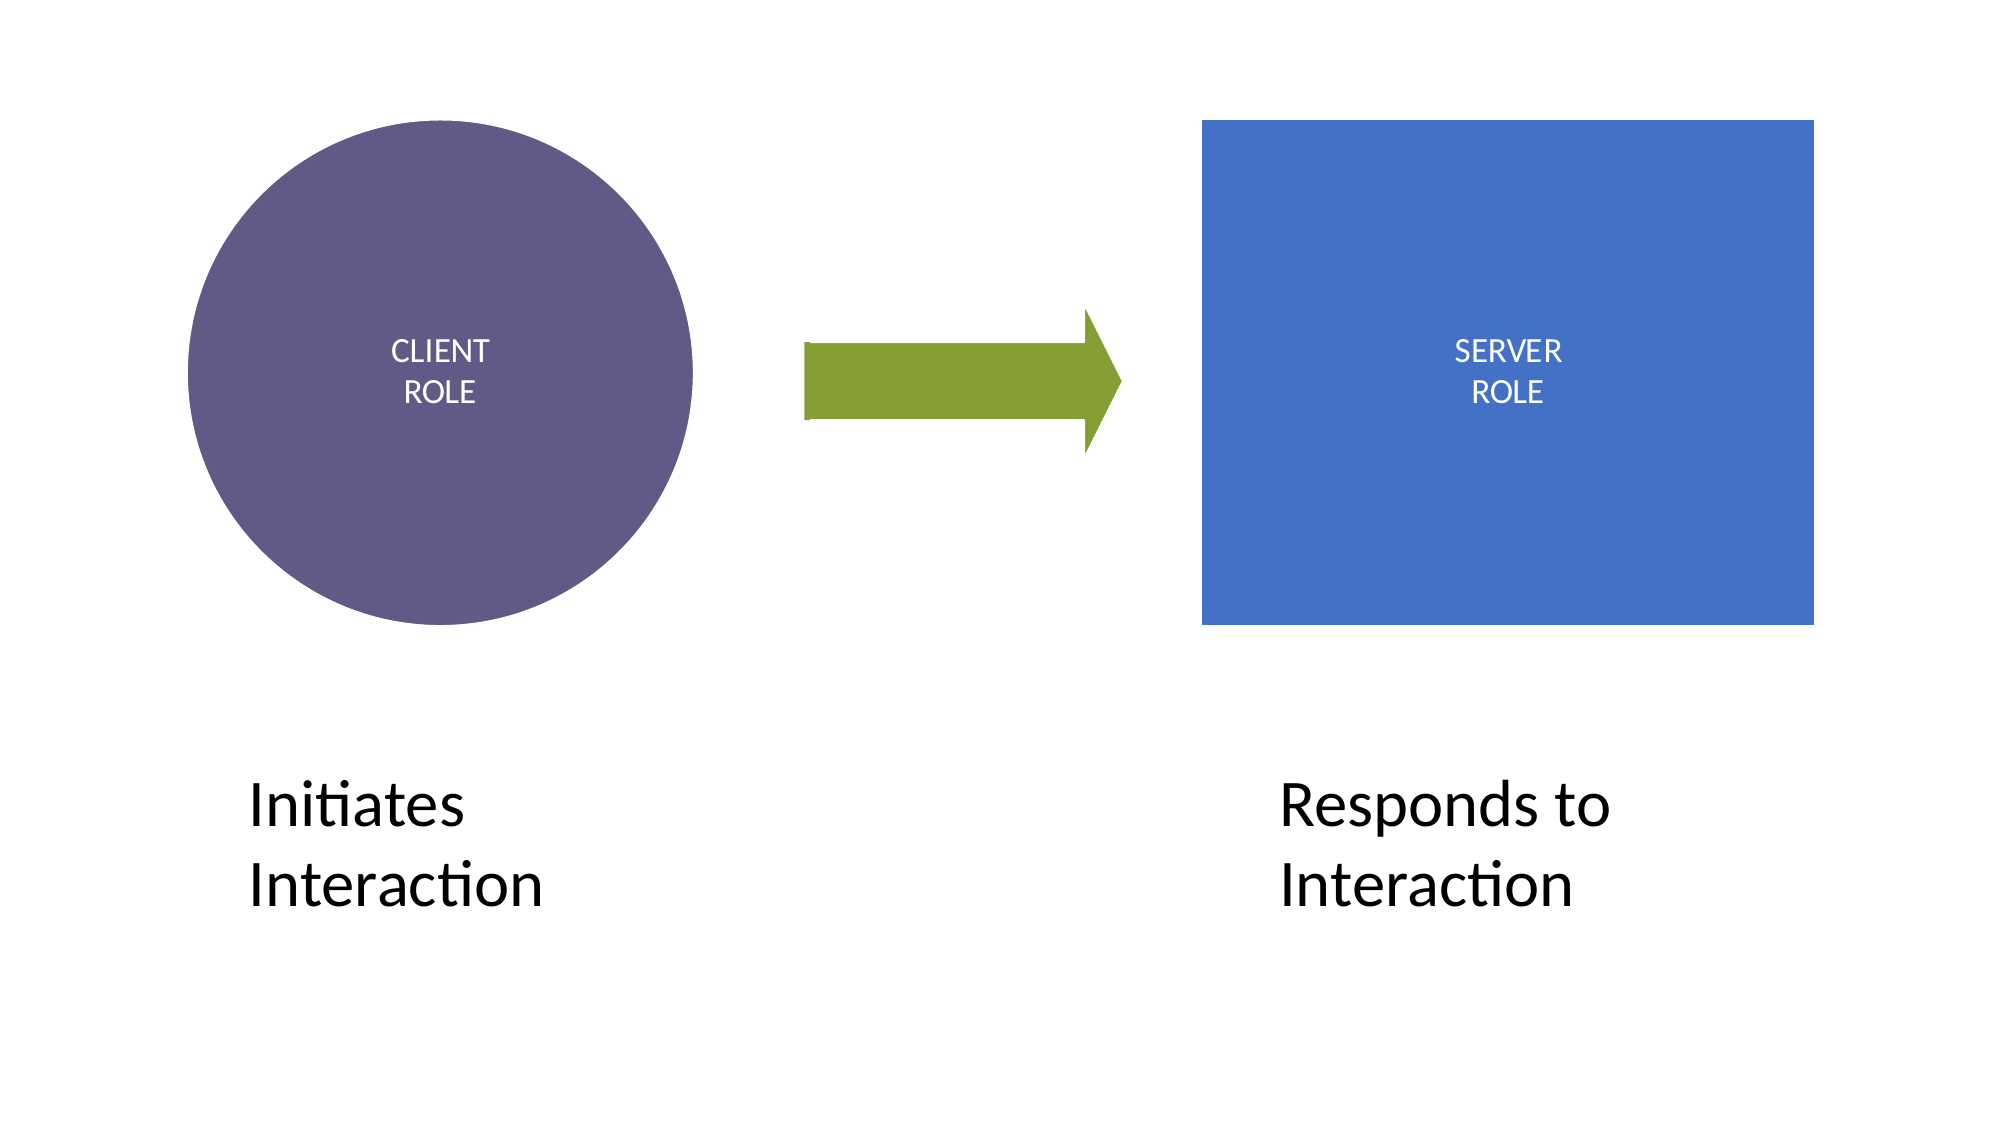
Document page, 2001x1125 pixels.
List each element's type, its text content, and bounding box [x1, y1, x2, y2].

text_box Responds to Interaction [1264, 752, 1744, 927]
picture [180, 113, 1820, 630]
text_box Initiates Interaction [233, 752, 714, 927]
